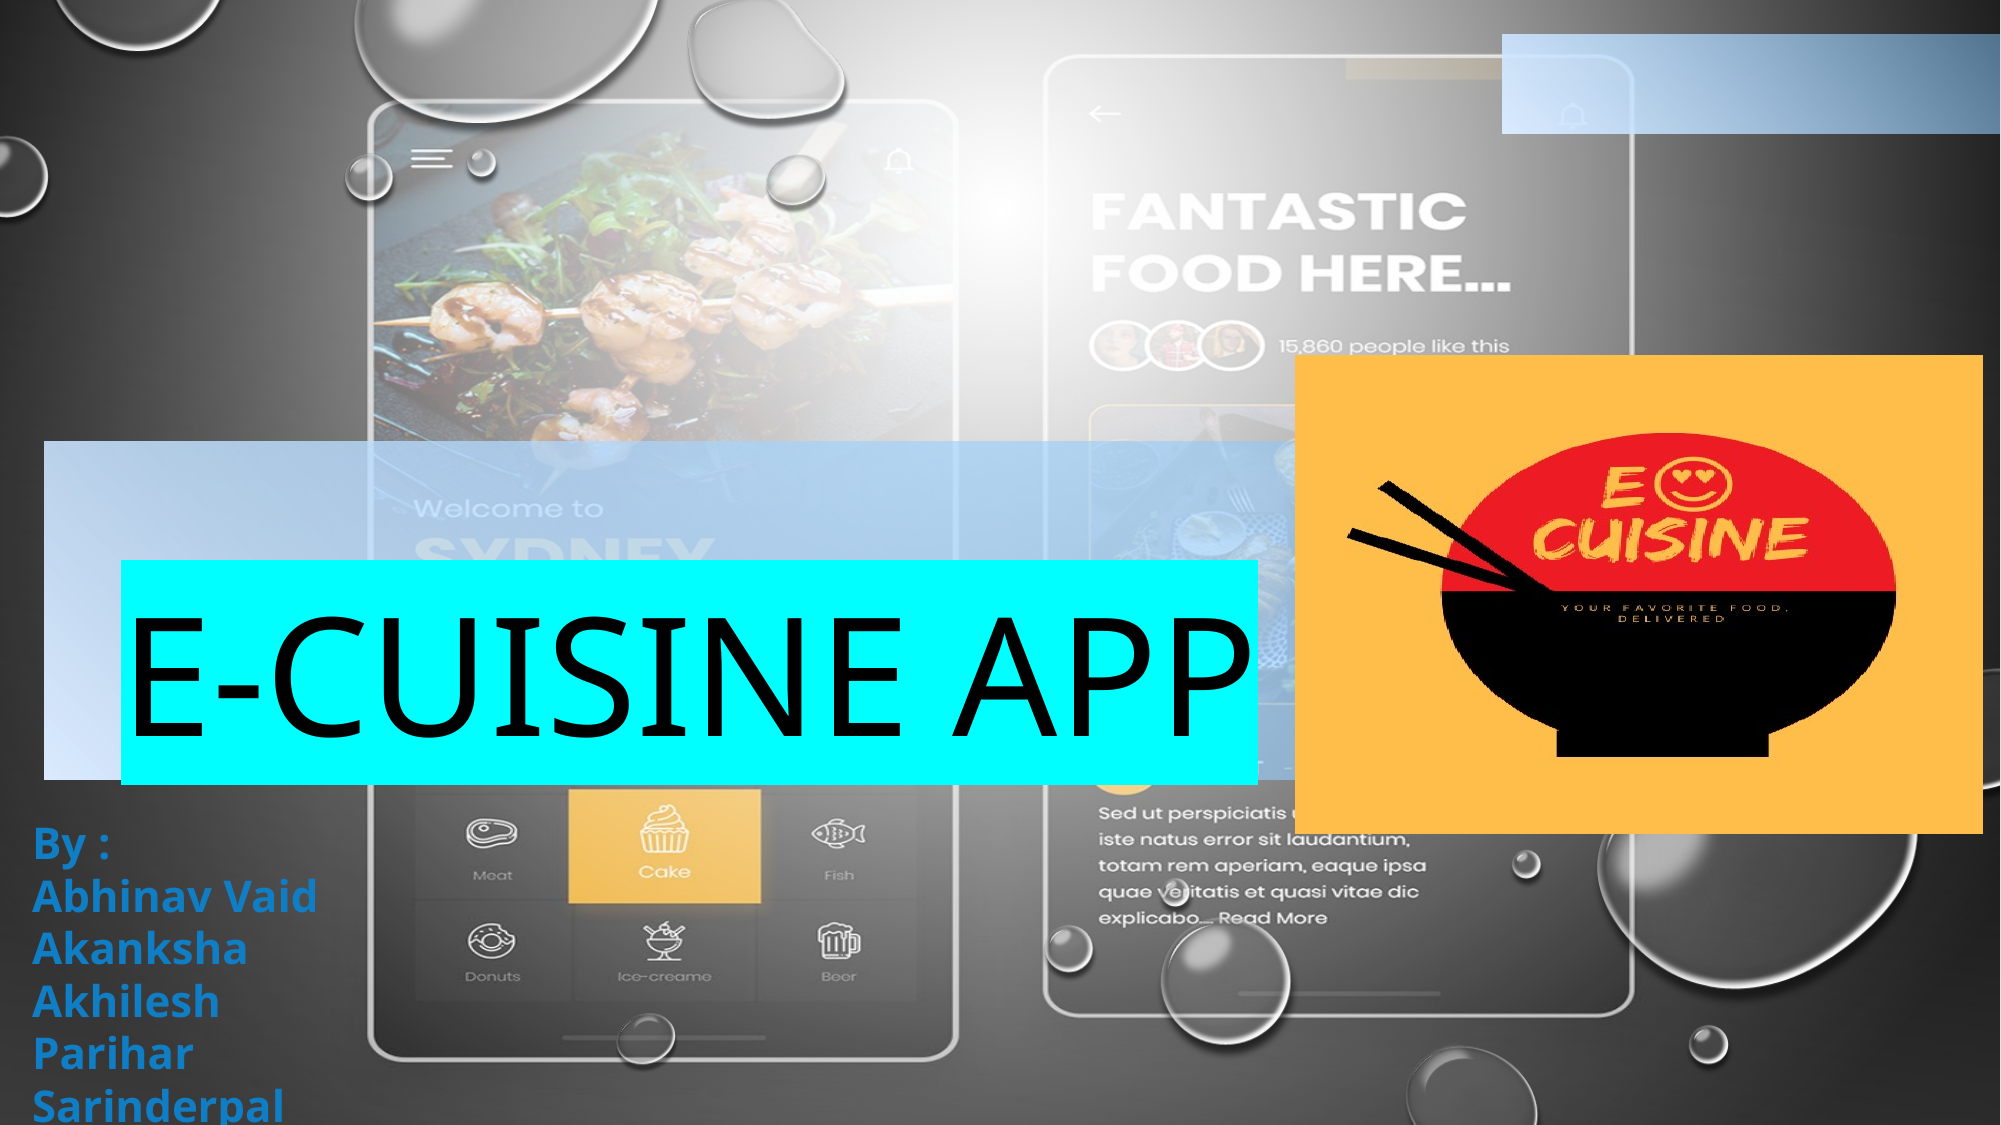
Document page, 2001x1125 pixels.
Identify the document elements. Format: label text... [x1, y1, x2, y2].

title E-CUISINE APP [44, 441, 1289, 780]
picture [0, 0, 2001, 1125]
text_box By : Abhinav Vaid Akanksha Akhilesh Parihar Sarinderpal Singh [17, 808, 373, 1125]
subtitle [1502, 34, 2000, 134]
